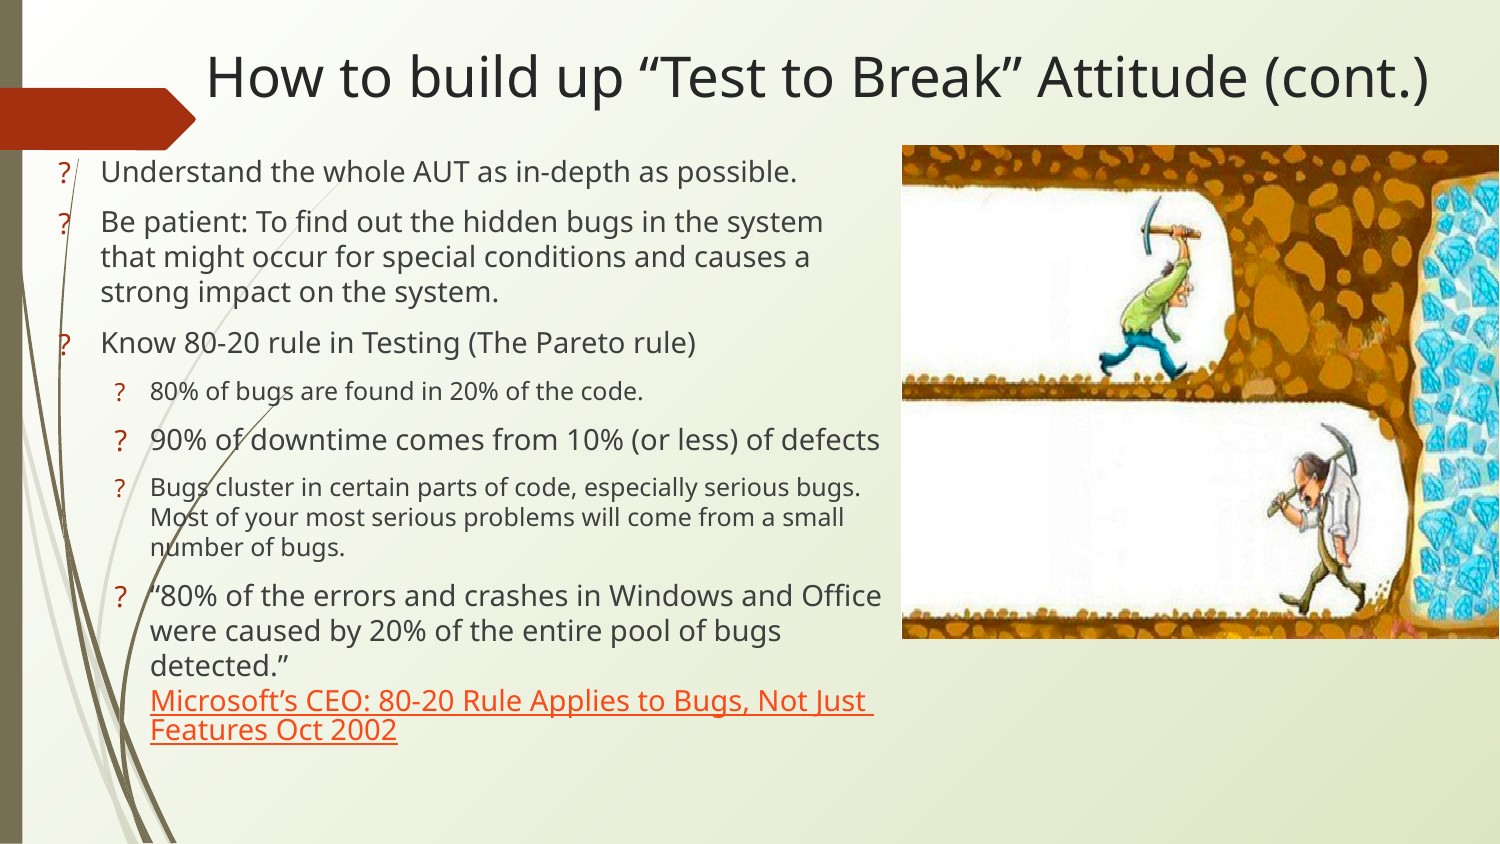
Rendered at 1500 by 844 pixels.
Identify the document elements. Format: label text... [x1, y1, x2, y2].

title How to build up “Test to Break” Attitude (cont.) [190, 33, 1500, 145]
list Understand the whole AUT as in-depth as possible. Be patient: To find out the hidden bugs in the system that might occur for special conditions and causes a strong impact on the system. Know 80-20 rule in Testing (The Pareto rule) 80% of bugs are found in 20% of the code. 90% of downtime comes from 10% (or less) of defects Bugs cluster in certain parts of code, especially serious bugs. Most of your most serious problems will come from a small number of bugs. “80% of the errors and crashes in Windows and Office were caused by 20% of the entire pool of bugs detected.” Microsoft’s CEO: 80-20 Rule Applies to Bugs, Not Just Features Oct 2002 [43, 145, 902, 821]
picture [901, 145, 1500, 639]
